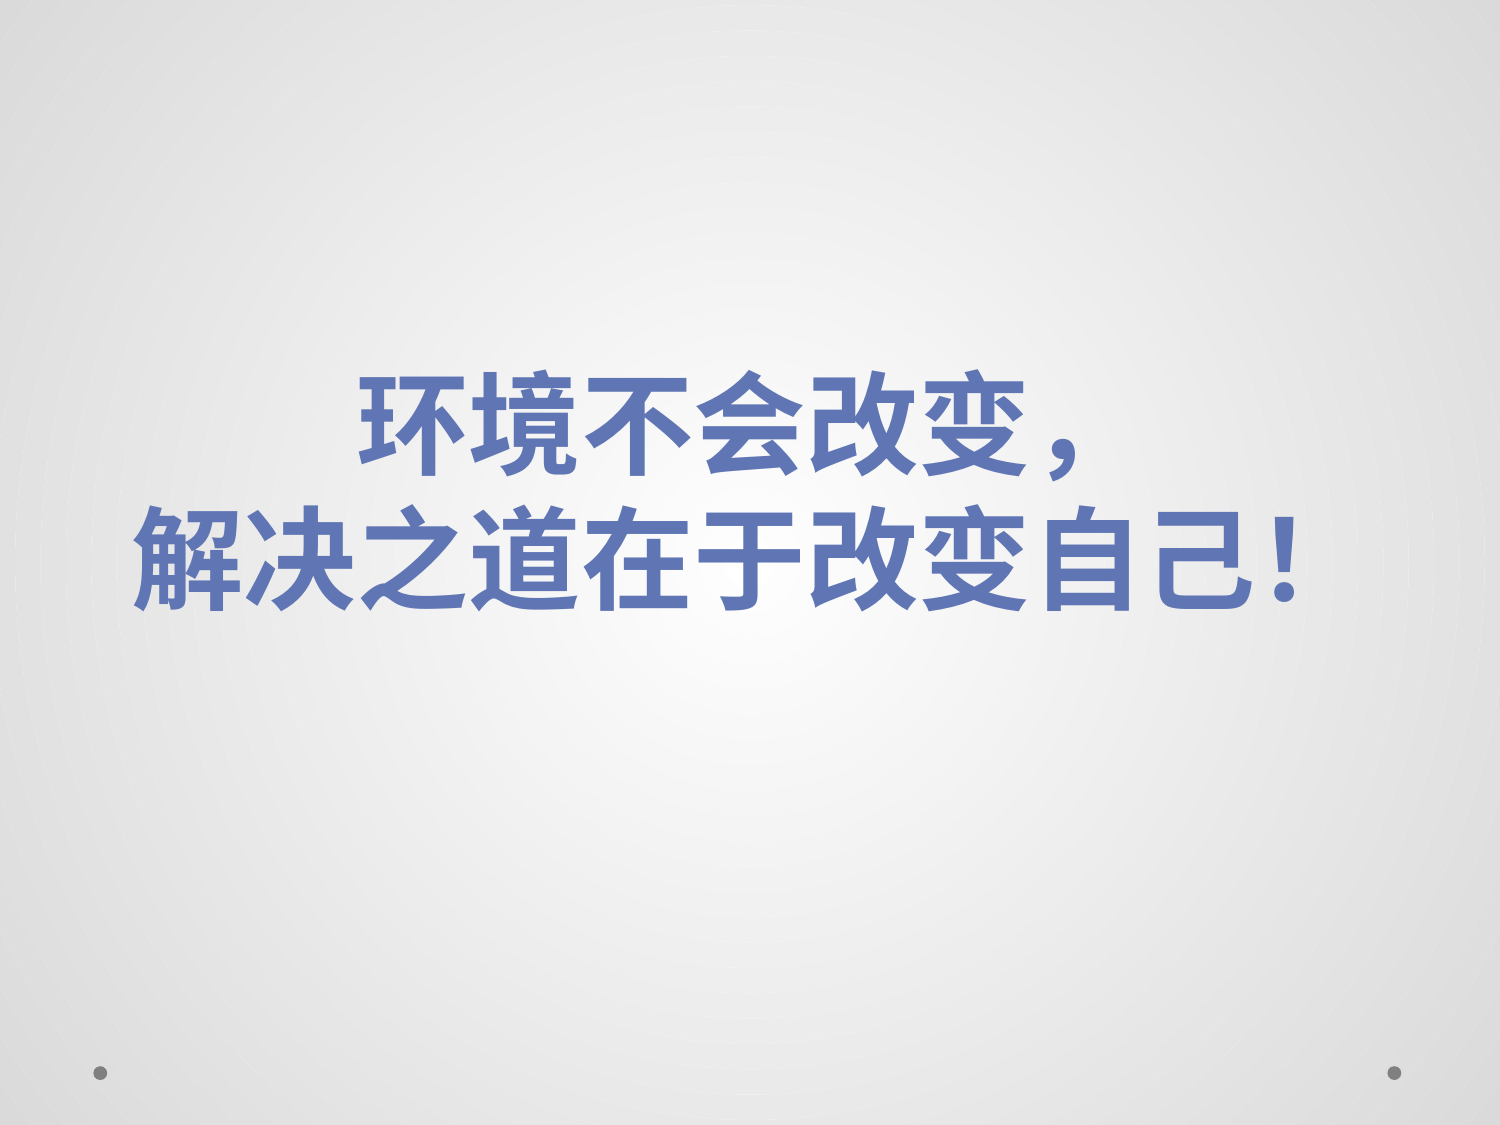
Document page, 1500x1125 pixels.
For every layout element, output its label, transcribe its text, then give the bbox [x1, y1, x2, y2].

text_box 环境不会改变， 解决之道在于改变自己！ [116, 346, 1384, 632]
